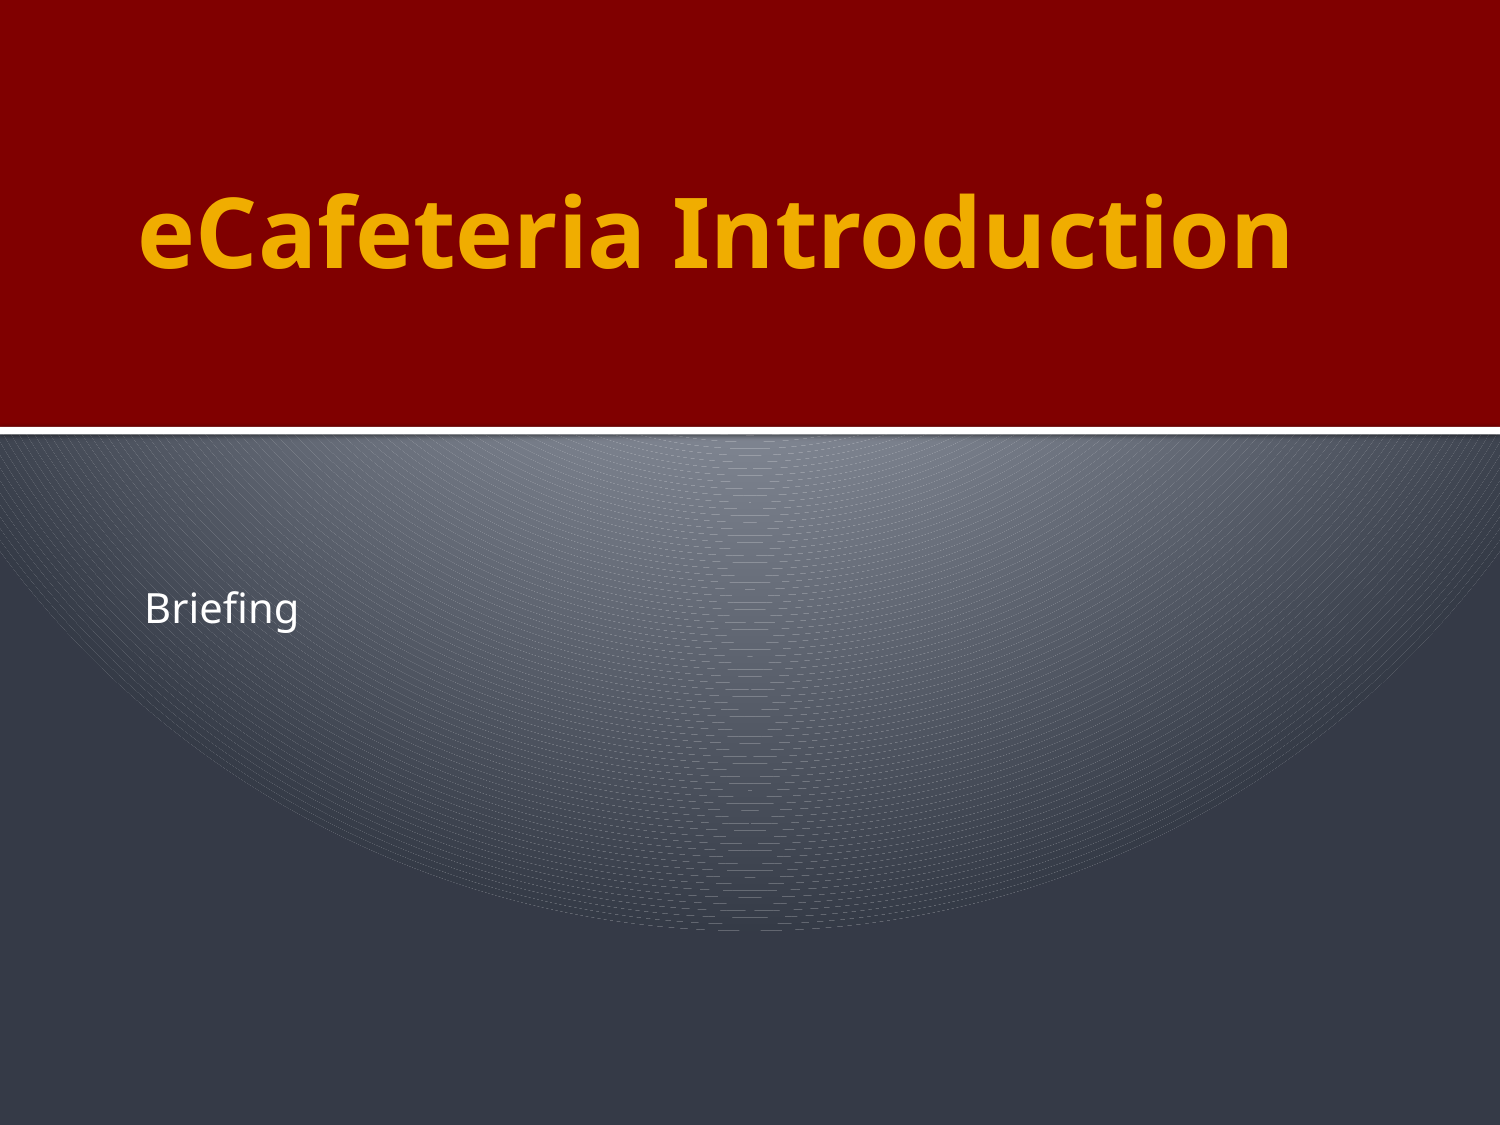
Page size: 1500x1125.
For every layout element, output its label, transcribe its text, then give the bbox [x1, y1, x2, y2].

list Briefing [120, 581, 1465, 695]
title eCafeteria Introduction [123, 19, 1438, 288]
